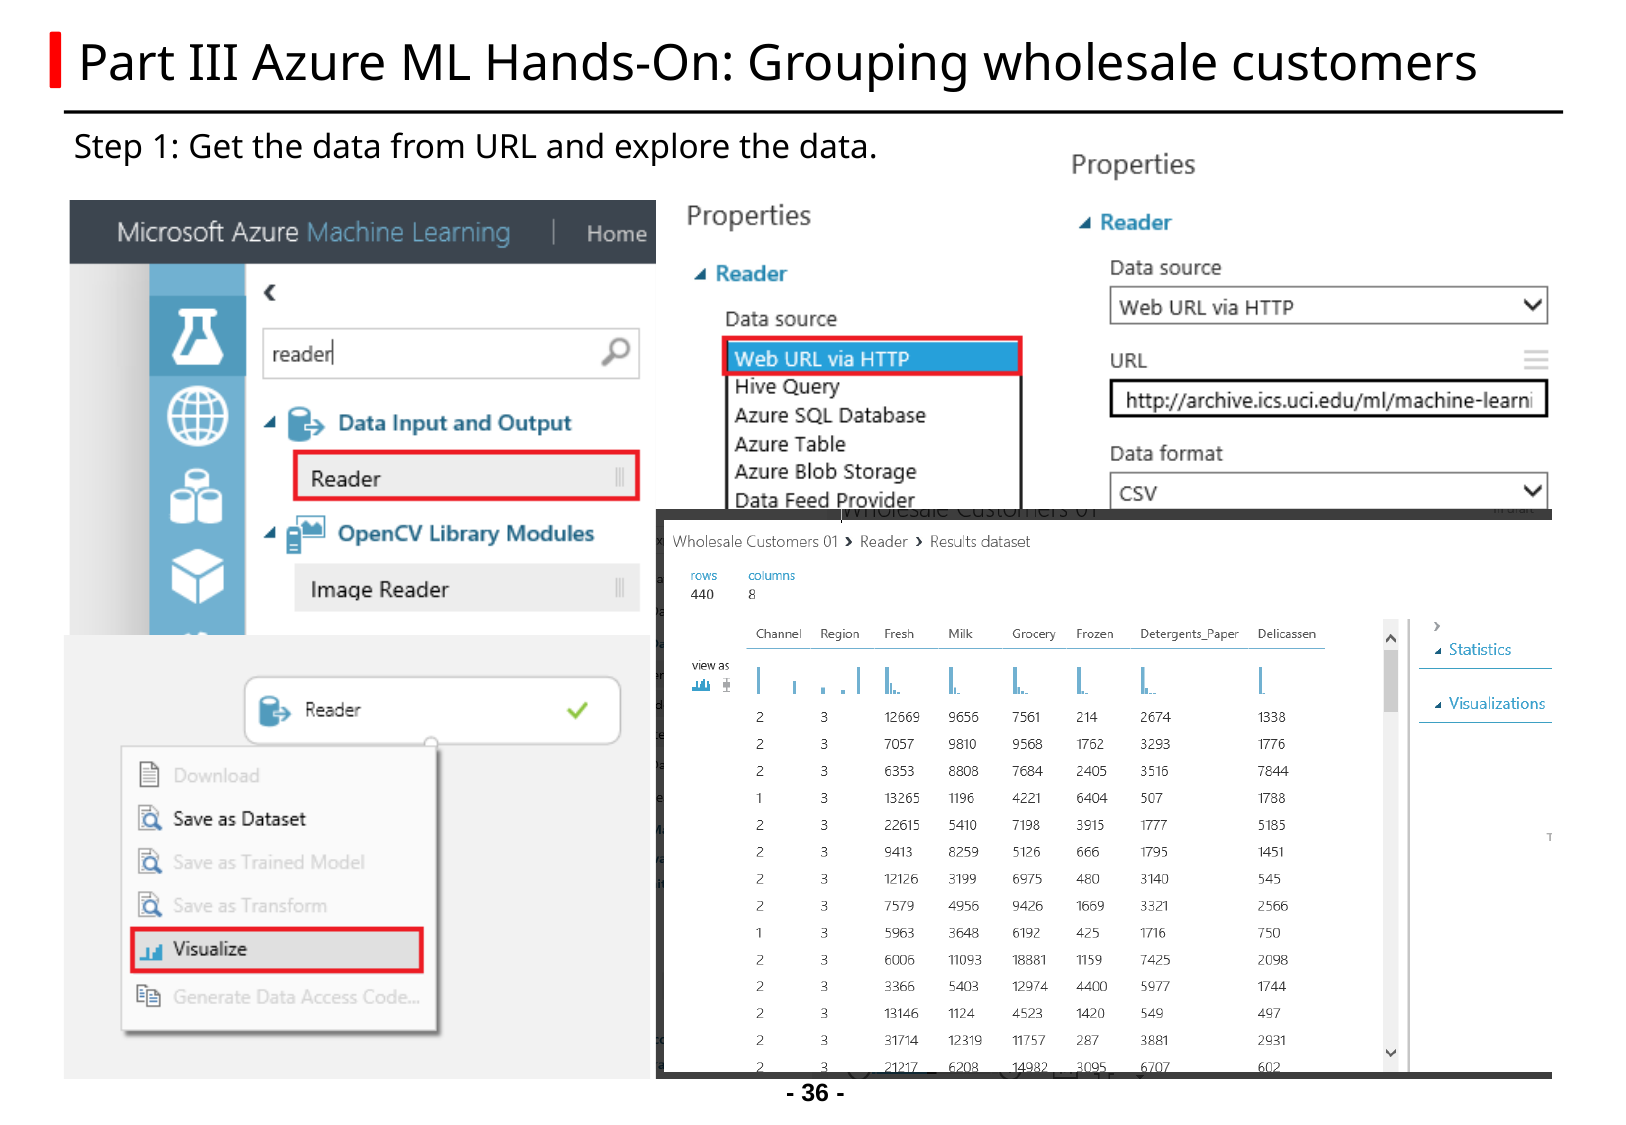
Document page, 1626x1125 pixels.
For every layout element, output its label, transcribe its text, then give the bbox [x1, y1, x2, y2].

slide_number - 35 - [577, 1086, 1054, 1105]
picture [63, 141, 1562, 1079]
text_box Step 1: Get the data from URL and explore the data. [59, 118, 1589, 173]
title Part III Azure ML Hands-On: Grouping wholesale customers [63, 12, 1534, 98]
